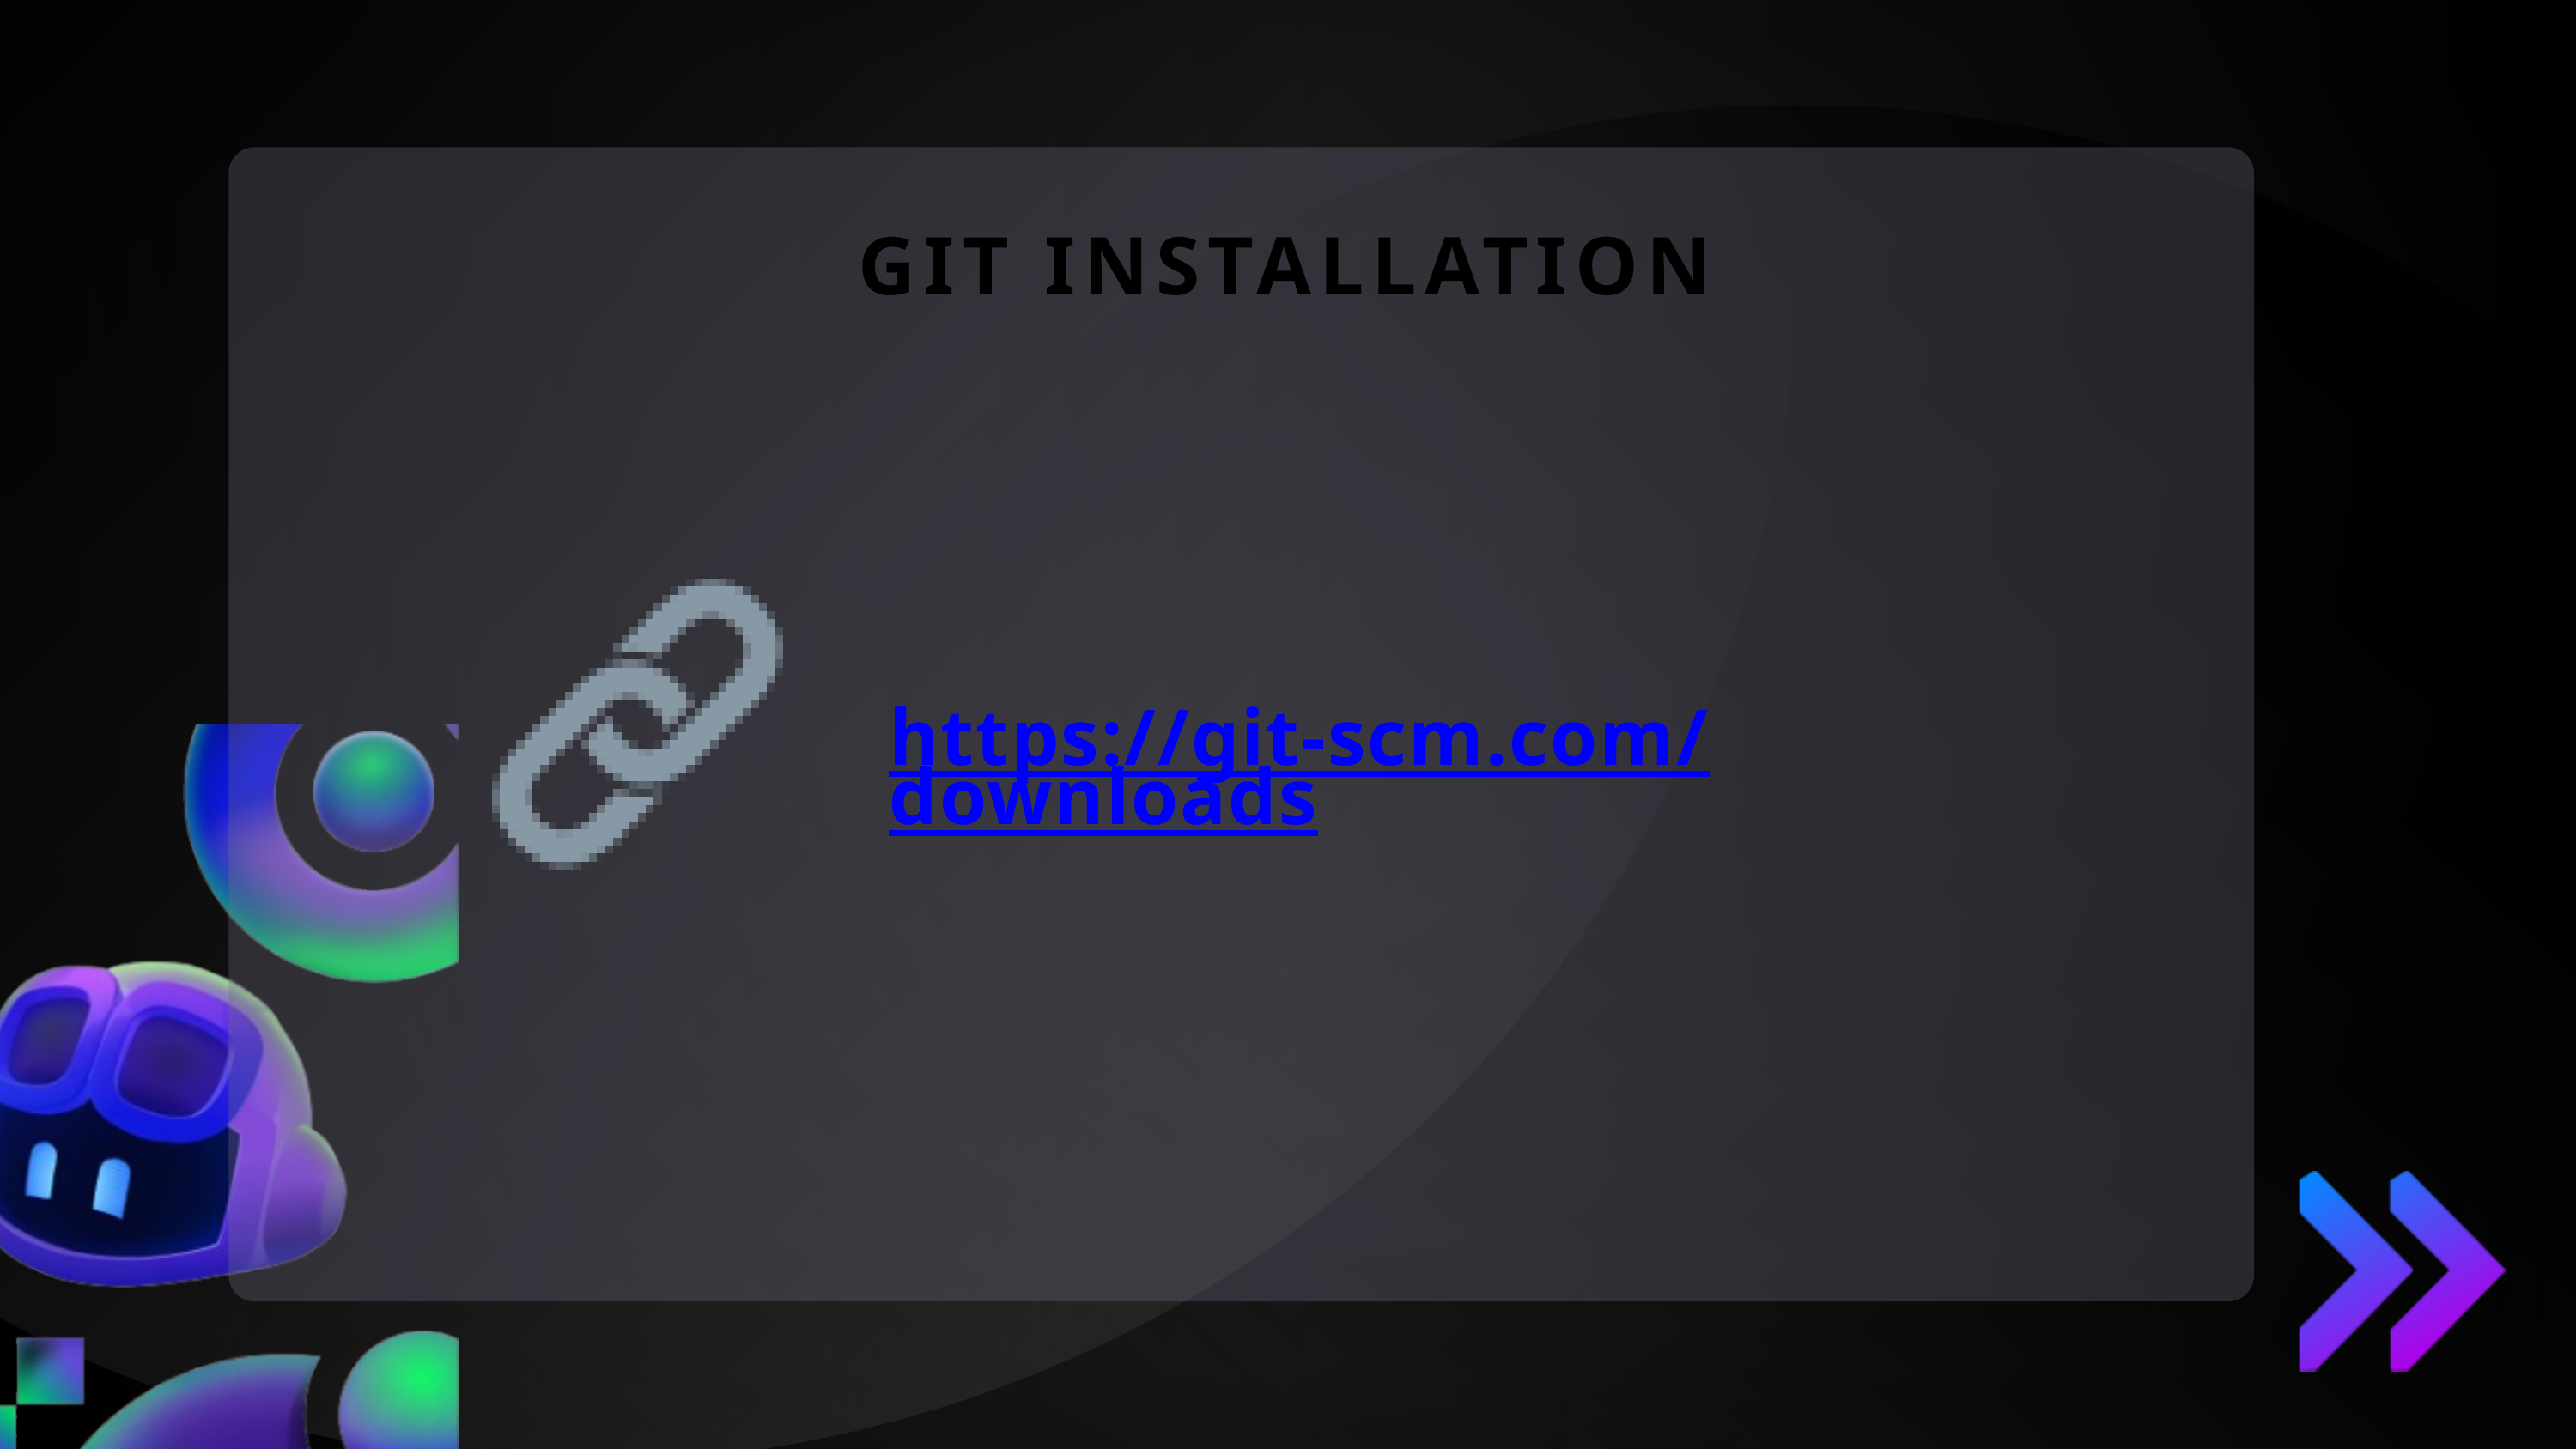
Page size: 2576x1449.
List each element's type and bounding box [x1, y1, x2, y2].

text_box [228, 147, 2255, 1302]
text_box [2299, 1171, 2506, 1372]
text_box [0, 0, 2576, 1449]
text_box [0, 724, 459, 1449]
